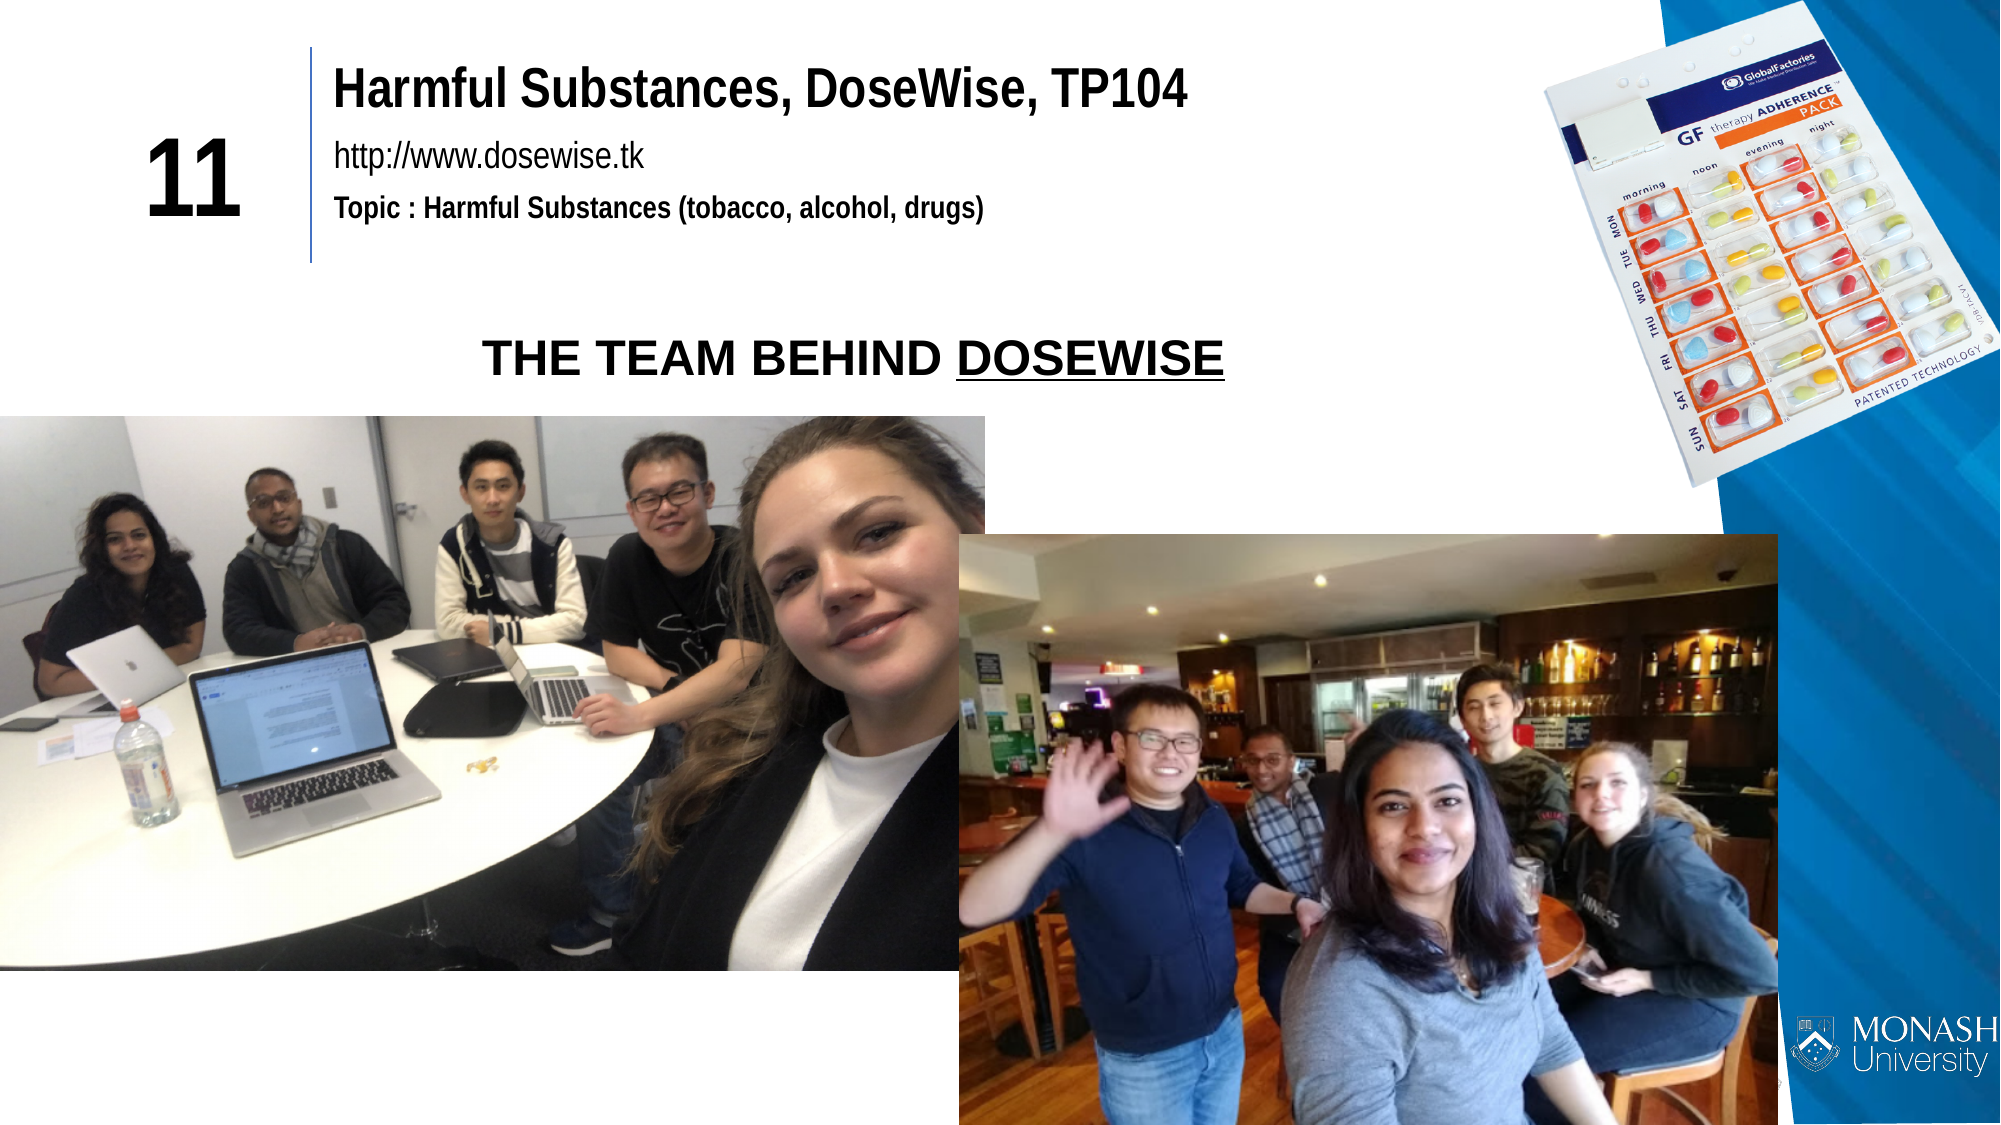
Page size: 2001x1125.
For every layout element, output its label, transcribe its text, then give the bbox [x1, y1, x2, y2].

list http://www.dosewise.tk [318, 128, 1527, 184]
list Topic : Harmful Substances (tobacco, alcohol, drugs) [318, 184, 1527, 251]
picture [0, 0, 2001, 1125]
text_box THE TEAM BEHIND DOSEWISE [466, 318, 1372, 394]
list 11 [80, 112, 307, 251]
list Harmful Substances, DoseWise, TP104 [318, 51, 1527, 128]
